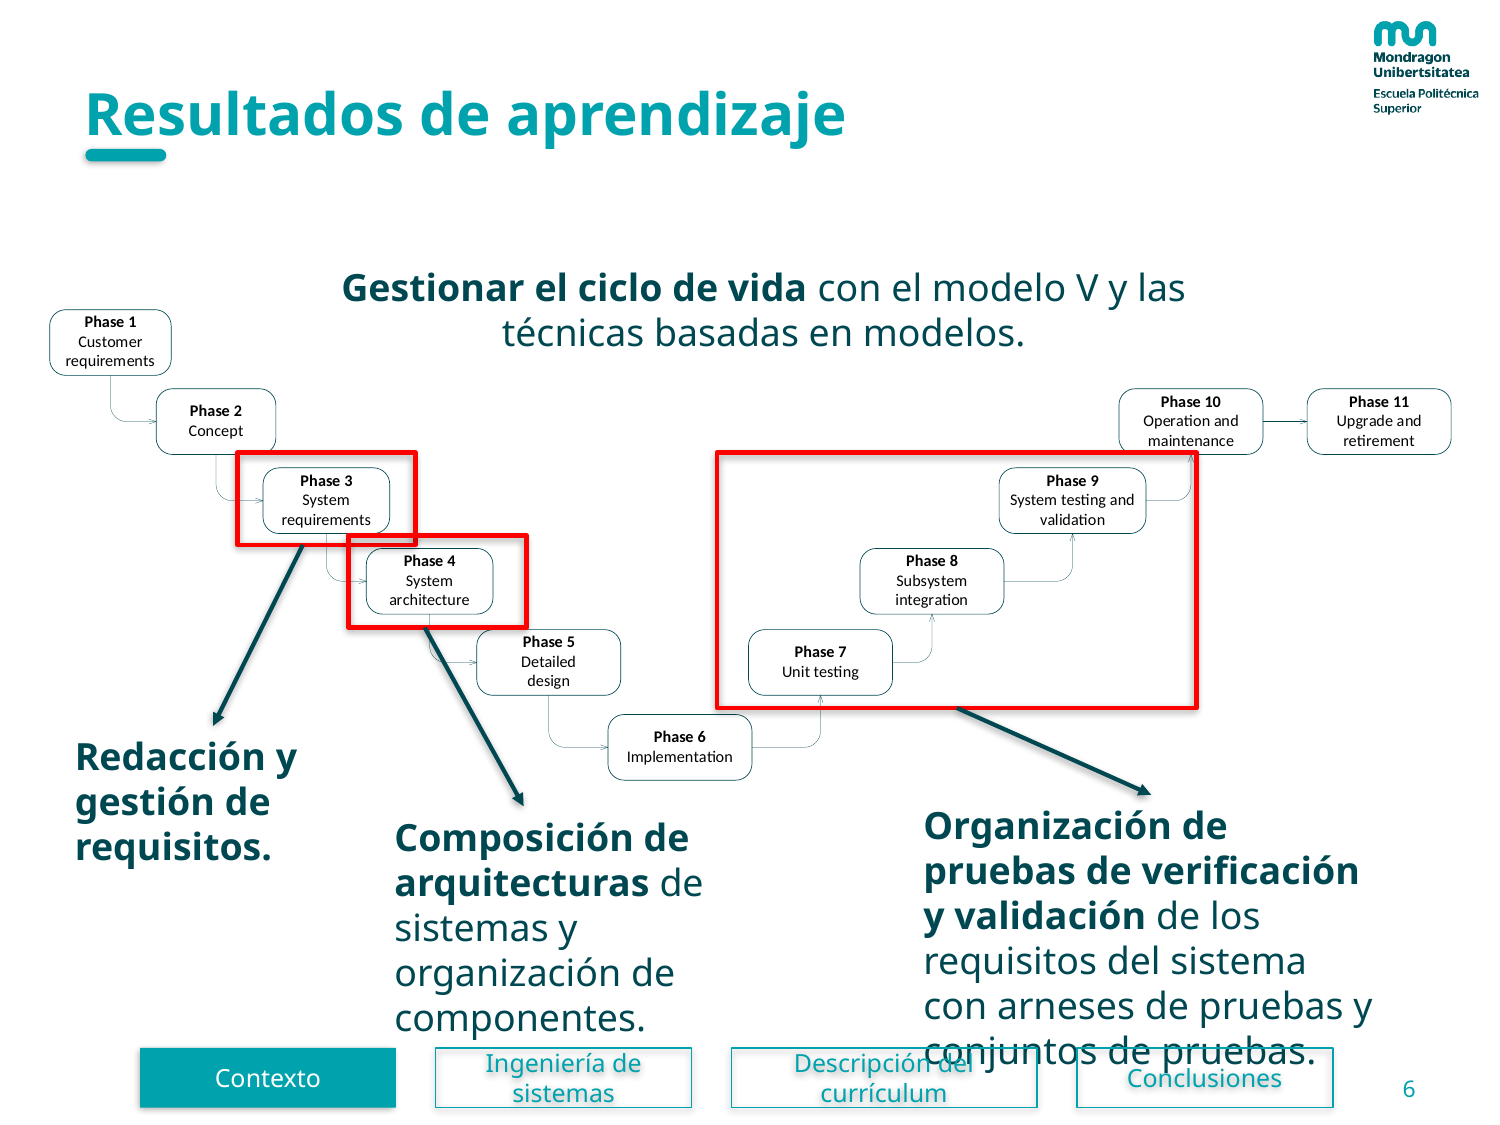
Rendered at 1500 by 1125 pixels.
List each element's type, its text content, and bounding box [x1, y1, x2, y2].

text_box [956, 707, 1152, 795]
title Resultados de aprendizaje [69, 77, 1327, 148]
text_box Contexto [139, 1047, 397, 1108]
picture [47, 306, 1453, 781]
text_box Organización de pruebas de verificación y validación de los requisitos del sistema con arneses de pruebas y conjuntos de pruebas. [908, 794, 1394, 1080]
text_box Gestionar el ciclo de vida con el modelo V y las técnicas basadas en modelos. [314, 256, 1214, 305]
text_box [212, 544, 304, 726]
text_box Conclusiones [1076, 1047, 1334, 1108]
slide_number 6 [1248, 1059, 1431, 1120]
text_box Composición de arquitecturas de sistemas y organización de componentes. [379, 806, 813, 1046]
text_box Redacción y gestión de requisitos. [60, 788, 367, 876]
picture [1353, 0, 1500, 134]
text_box Ingeniería de sistemas [435, 1047, 692, 1108]
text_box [424, 627, 524, 807]
text_box Descripción del currículum [731, 1047, 1038, 1108]
